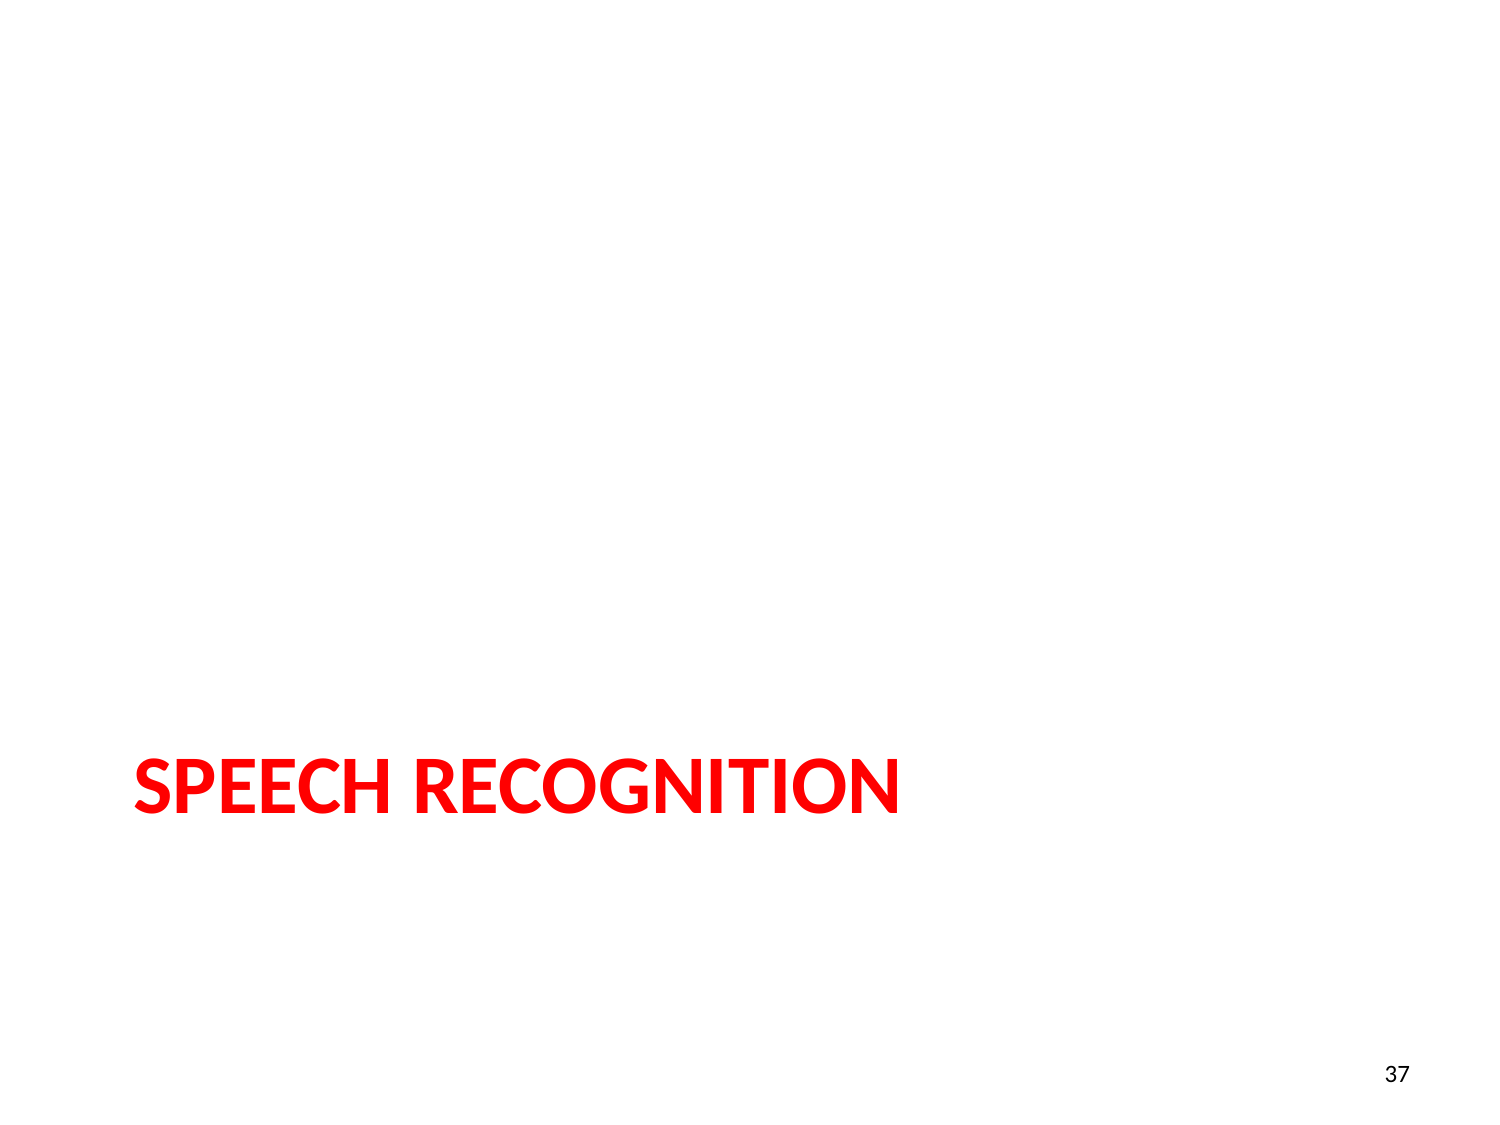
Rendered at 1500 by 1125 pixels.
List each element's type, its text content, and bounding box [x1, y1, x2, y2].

title speech recognition [118, 722, 1394, 947]
slide_number 37 [1074, 1042, 1425, 1103]
